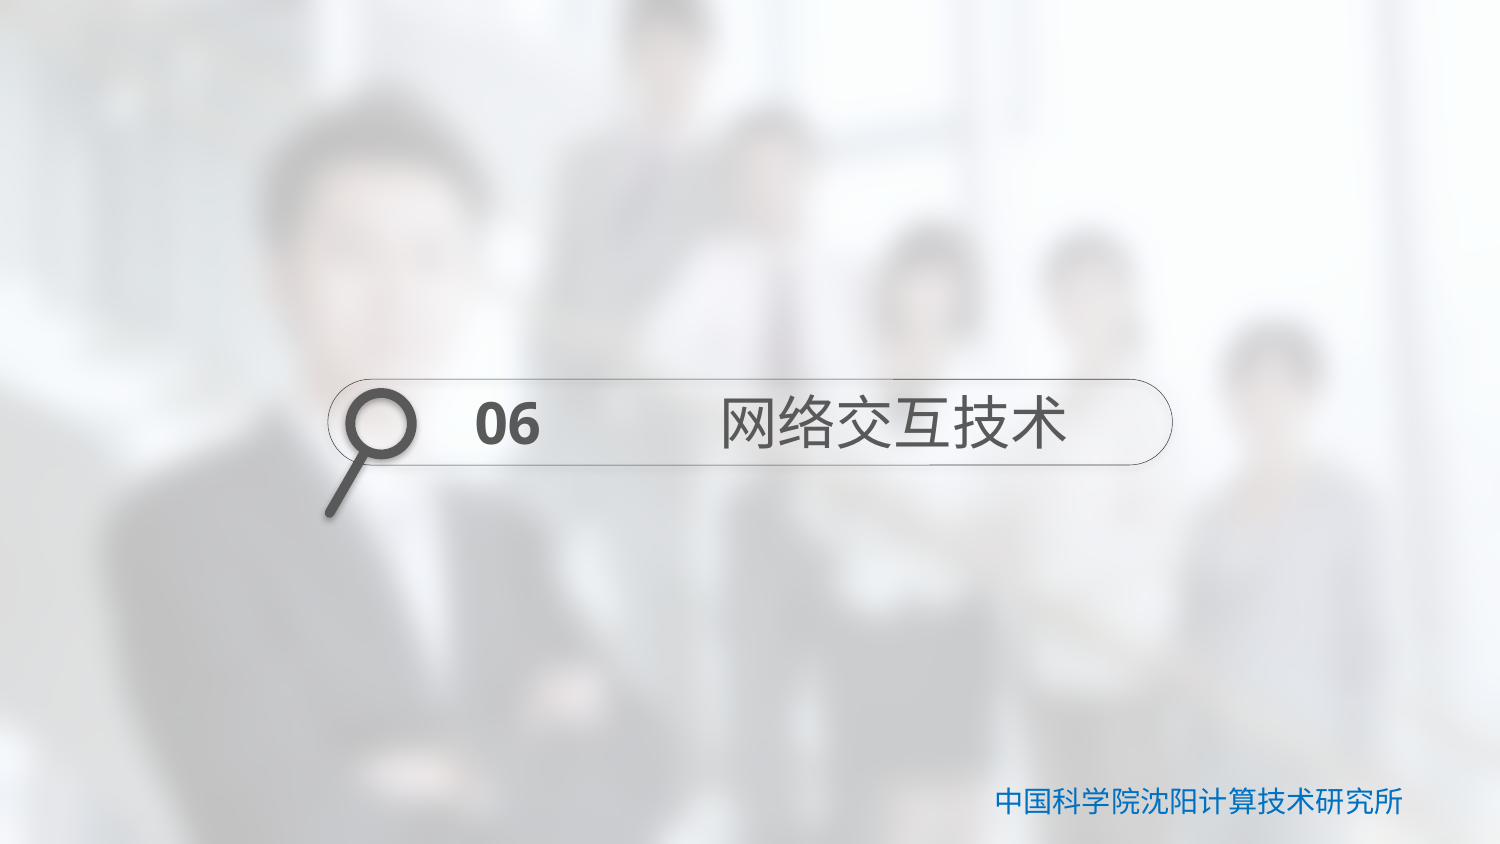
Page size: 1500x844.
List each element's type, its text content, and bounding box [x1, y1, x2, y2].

text_box [327, 378, 457, 466]
picture [0, 0, 1500, 844]
text_box [324, 387, 418, 519]
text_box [458, 378, 1176, 466]
text_box 中国科学院沈阳计算技术研究所 [979, 776, 1419, 826]
